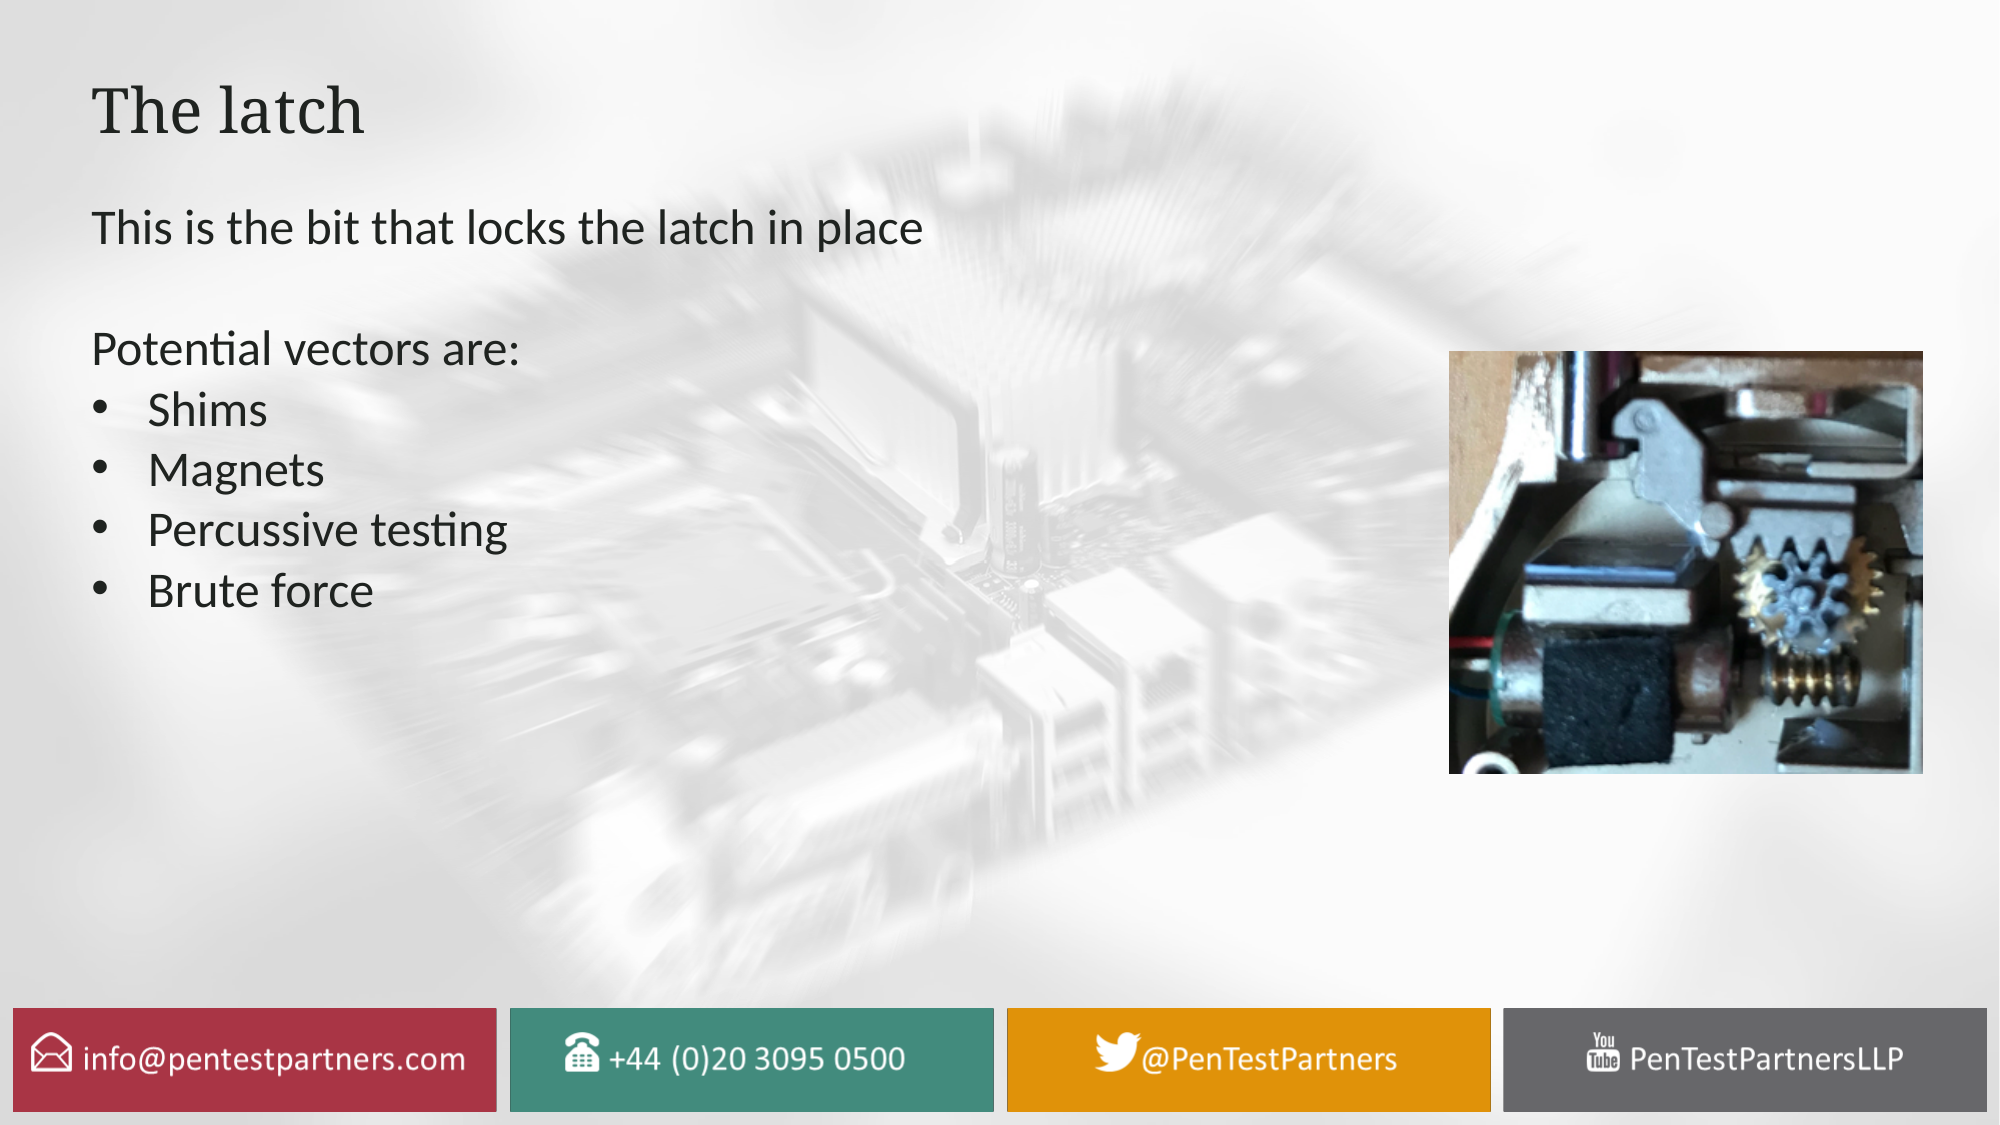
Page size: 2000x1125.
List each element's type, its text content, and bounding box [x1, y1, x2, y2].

list The latch [77, 77, 1333, 155]
list This is the bit that locks the latch in place Potential vectors are: Shims Magnets Percussive testing Brute force [76, 186, 1333, 686]
picture [0, 0, 2000, 1125]
